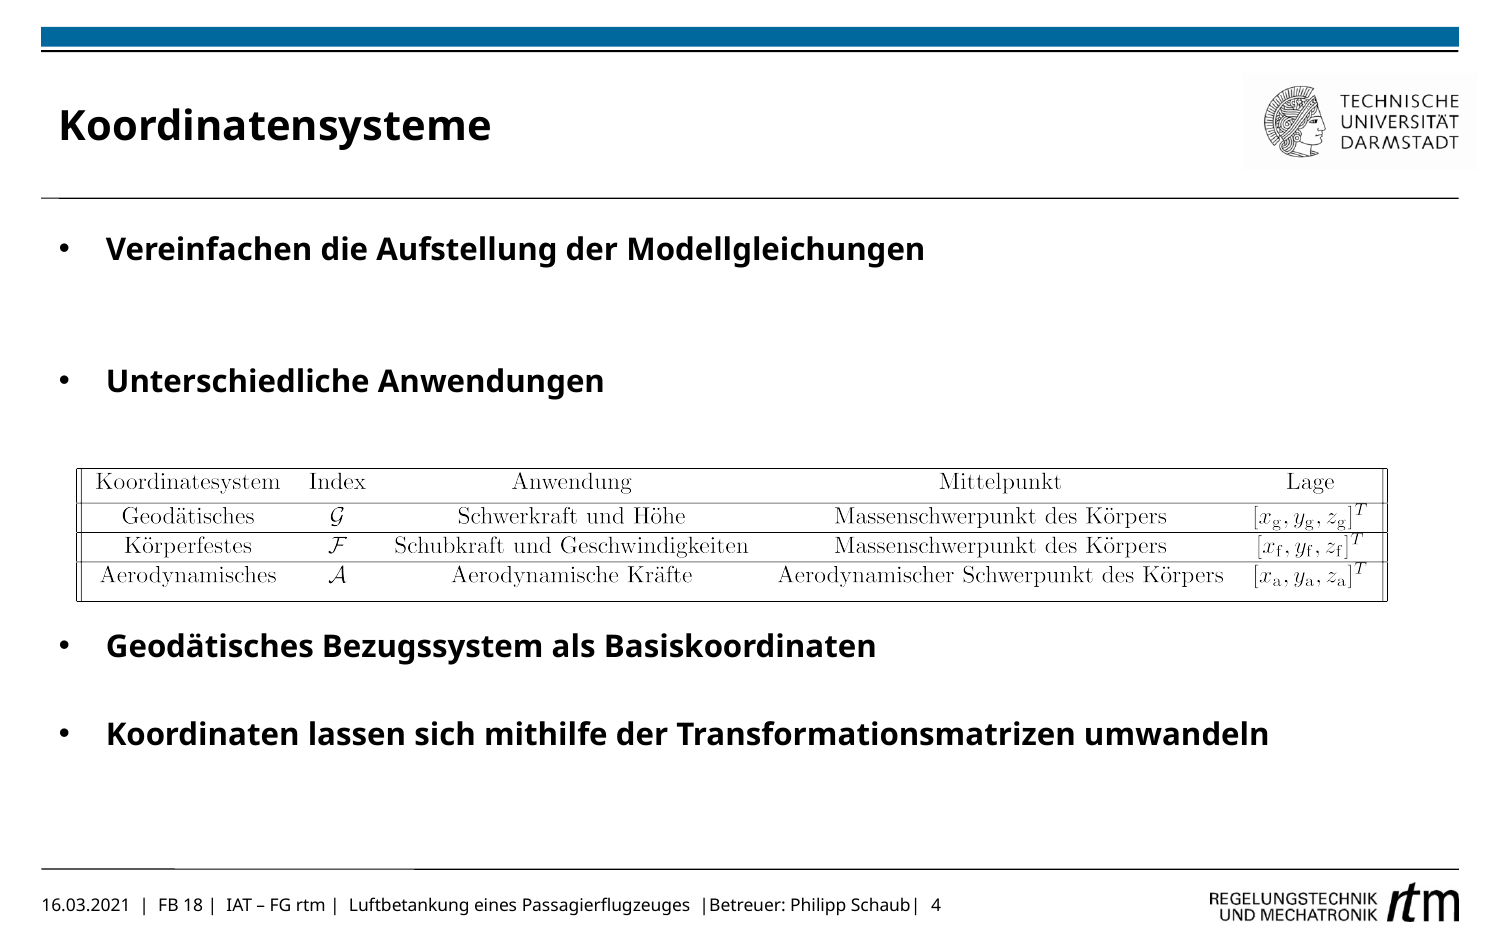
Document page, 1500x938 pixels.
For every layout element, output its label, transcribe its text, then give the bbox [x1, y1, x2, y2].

picture [1210, 882, 1459, 922]
picture [1242, 73, 1477, 170]
list Vereinfachen die Aufstellung der Modellgleichungen Unterschiedliche Anwendungen Geodätisches Bezugssystem als Basiskoordinaten Koordinaten lassen sich mithilfe der Transformationsmatrizen umwandeln [58, 221, 1441, 847]
picture [76, 468, 1388, 602]
title Koordinatensysteme [58, 66, 1149, 182]
